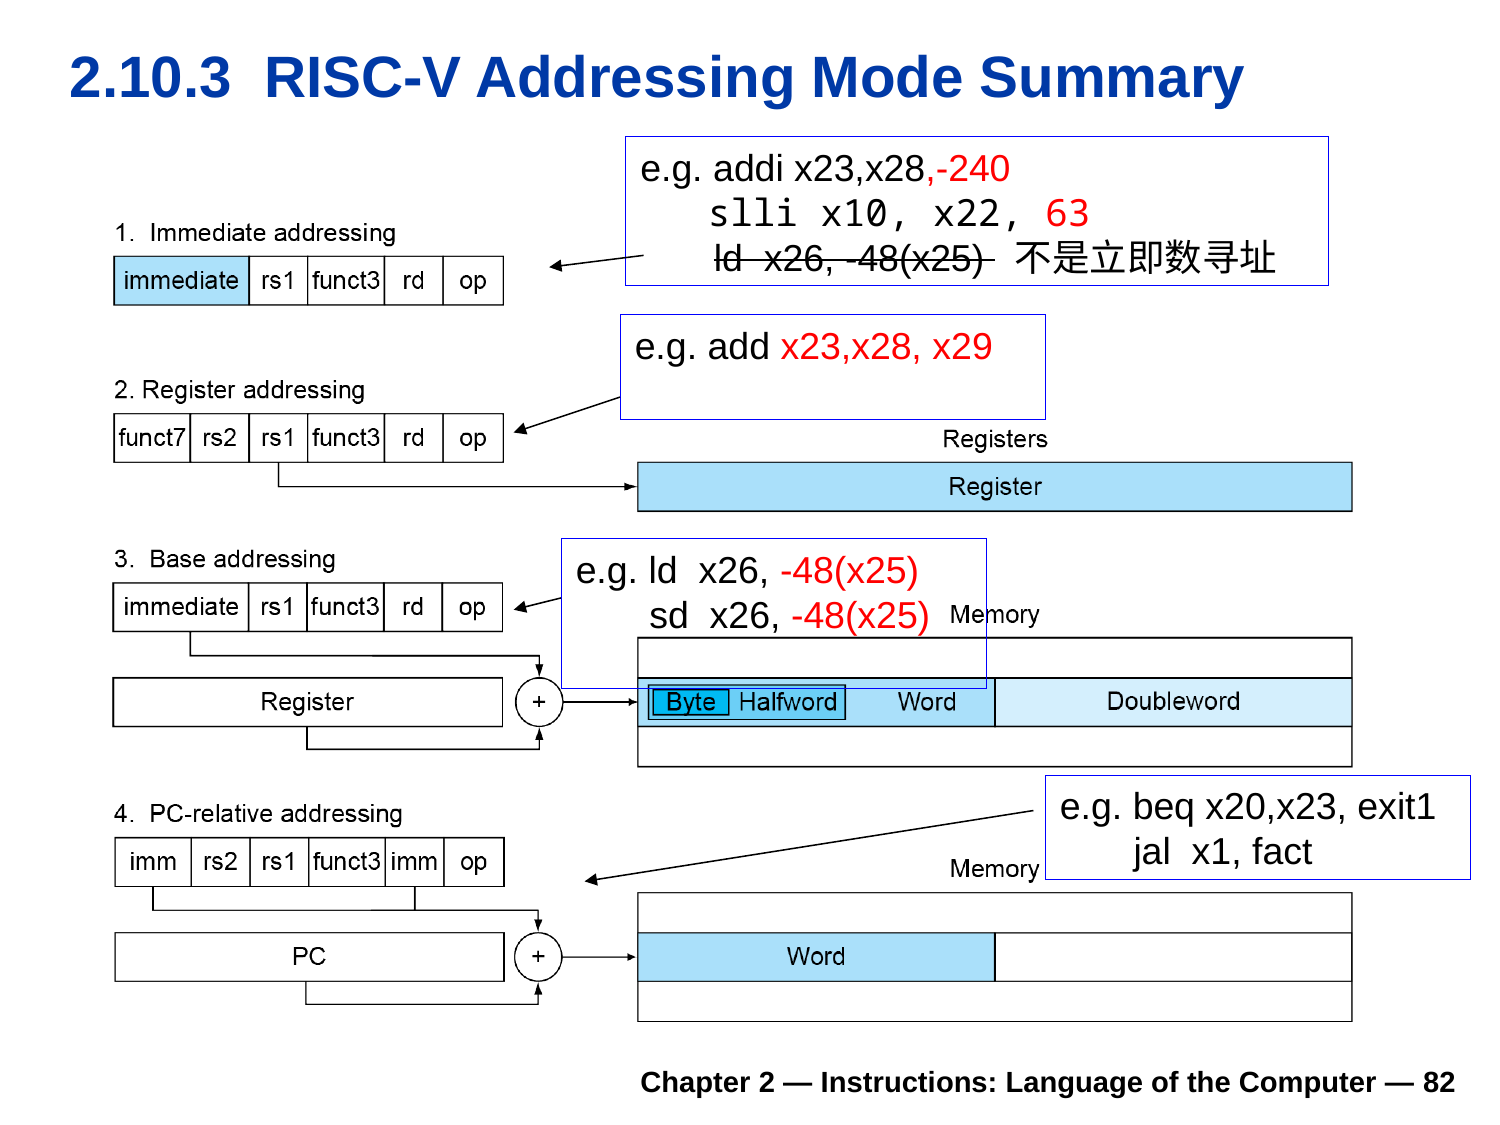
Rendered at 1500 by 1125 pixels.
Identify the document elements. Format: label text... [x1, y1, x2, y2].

title 2.10.3 RISC-V Addressing Mode Summary [54, 31, 1410, 117]
footer Chapter 2 — Instructions: Language of the Computer — 82 [277, 1046, 1471, 1106]
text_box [548, 255, 644, 268]
text_box e.g. addi x23,x28,-240 slli x10, x22, 63 ld x26, -48(x25) 不是立即数寻址 [625, 136, 1329, 218]
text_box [584, 810, 1034, 882]
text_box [513, 396, 621, 433]
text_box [513, 597, 562, 610]
picture [111, 219, 1353, 1022]
text_box e.g. beq x20,x23, exit1 jal x1, fact [1357, 775, 1471, 880]
